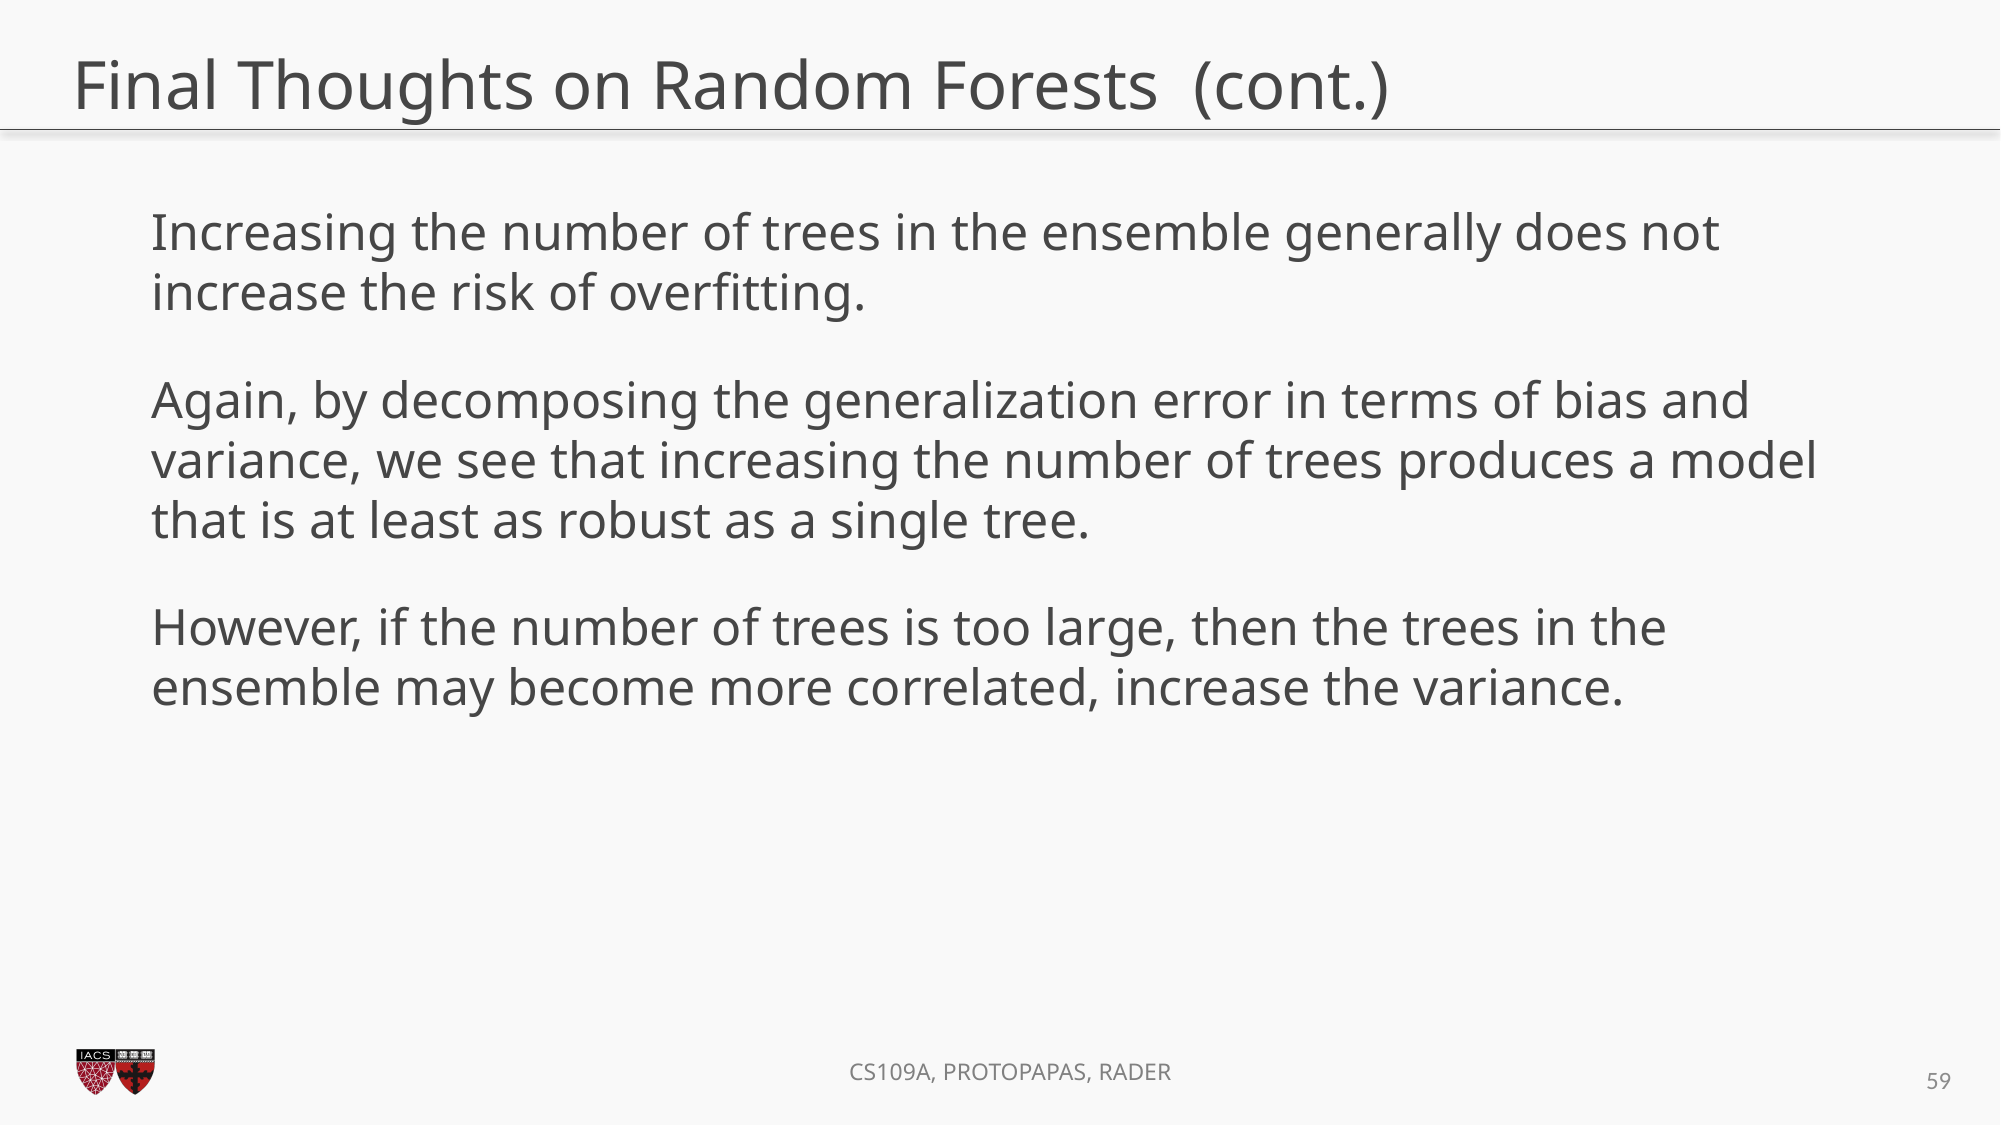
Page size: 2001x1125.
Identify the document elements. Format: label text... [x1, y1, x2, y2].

picture [75, 1049, 155, 1095]
list Increasing the number of trees in the ensemble generally does not increase the risk of overfitting. Again, by decomposing the generalization error in terms of bias and variance, we see that increasing the number of trees produces a model that is at least as robust as a single tree. However, if the number of trees is too large, then the trees in the ensemble may become more correlated, increase the variance. [136, 193, 1906, 540]
title Final Thoughts on Random Forests (cont.) [57, 35, 1943, 162]
slide_number 59 [1500, 1050, 1967, 1110]
